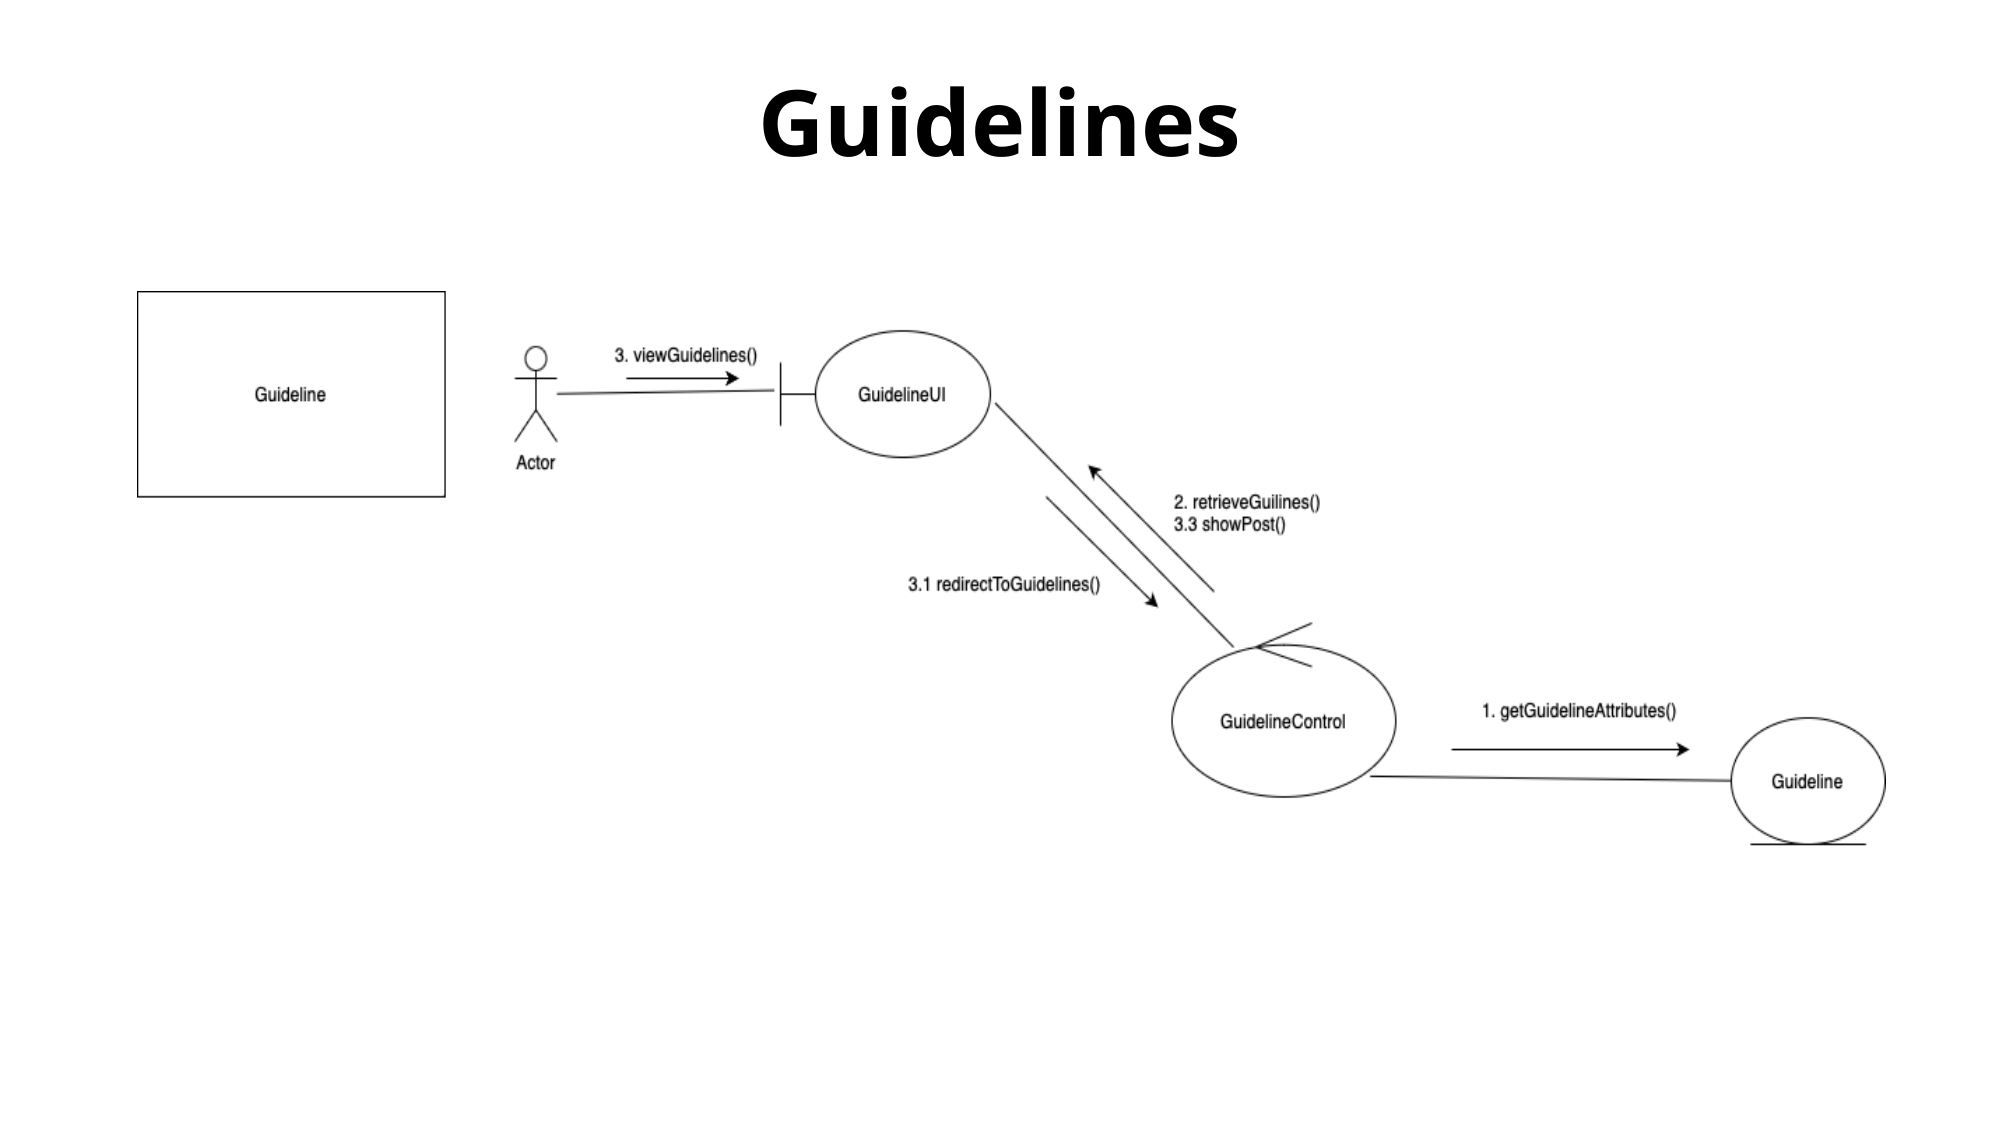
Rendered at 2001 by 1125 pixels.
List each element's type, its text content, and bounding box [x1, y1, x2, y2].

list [137, 291, 1886, 847]
title Guidelines [137, 59, 1863, 195]
